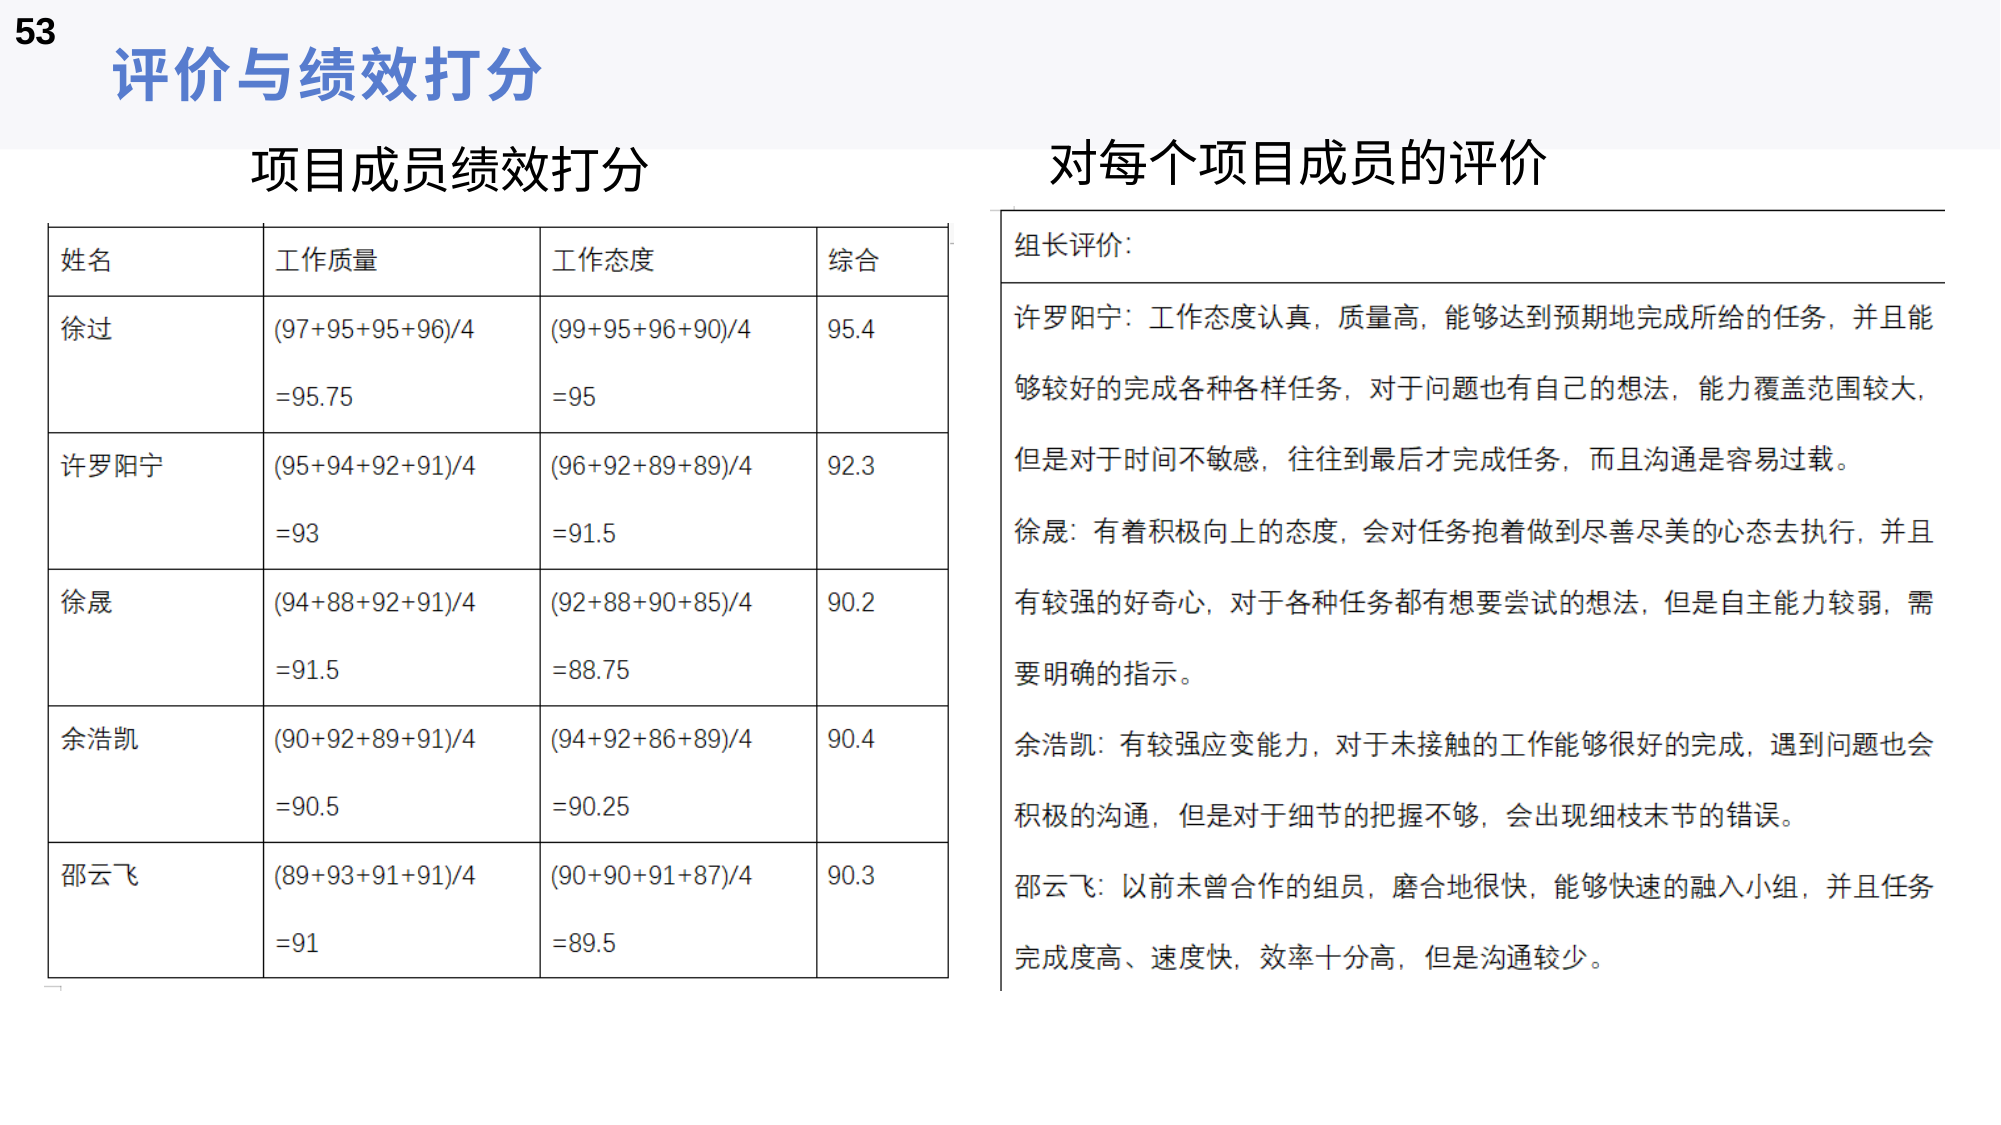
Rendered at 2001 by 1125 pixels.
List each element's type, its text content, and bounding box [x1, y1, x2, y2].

picture [44, 223, 954, 991]
text_box 对每个项目成员的评价 [1033, 123, 1564, 199]
text_box 53 [0, 0, 131, 60]
title 评价与绩效打分 [94, 31, 1906, 117]
text_box 项目成员绩效打分 [235, 130, 666, 206]
picture [990, 206, 1945, 991]
